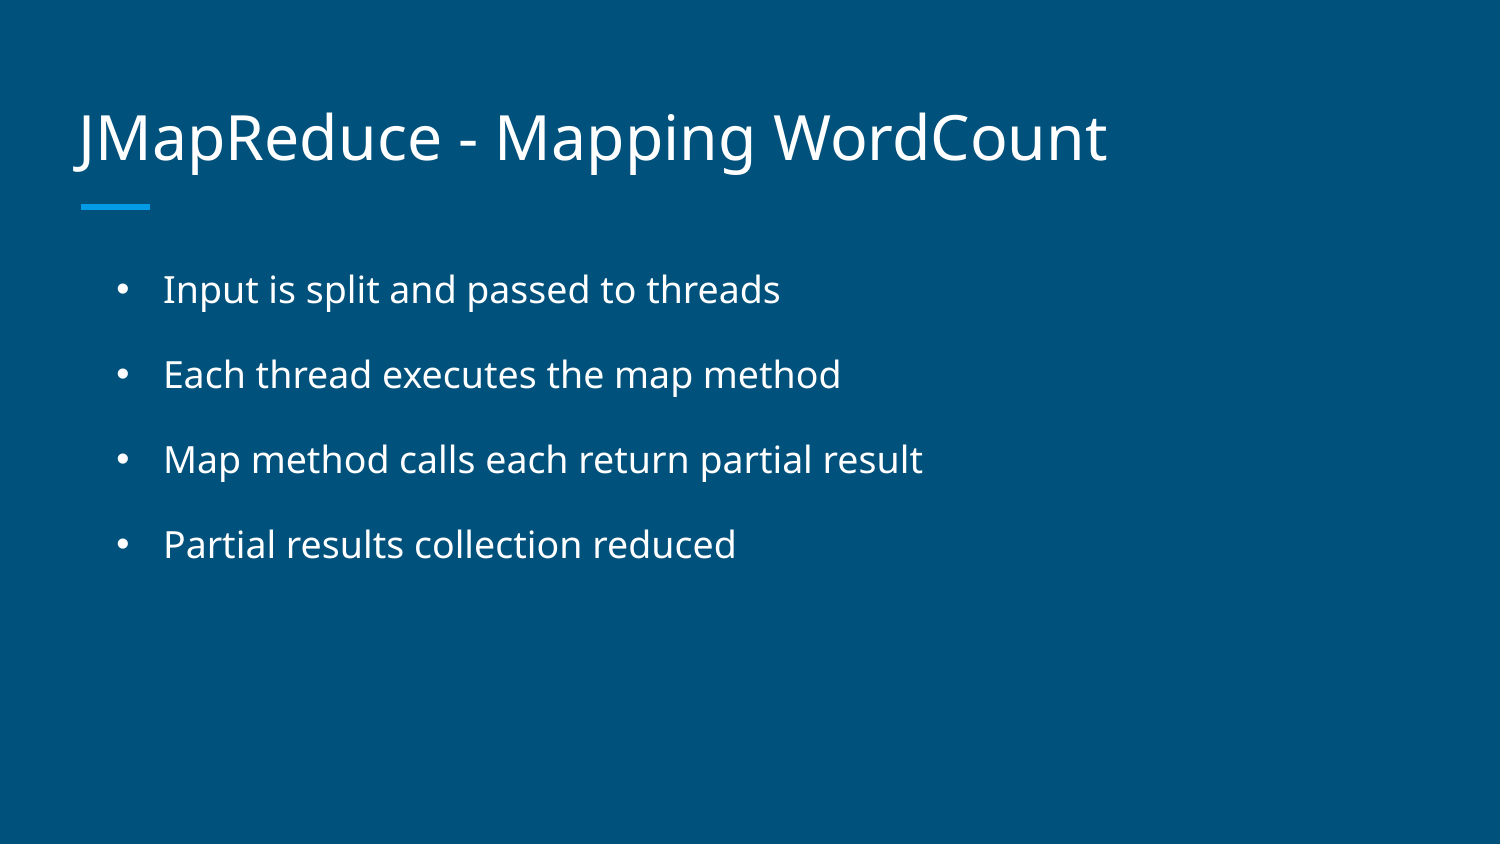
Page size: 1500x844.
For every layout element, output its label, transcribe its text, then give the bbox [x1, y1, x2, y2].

title JMapReduce - Mapping WordCount [63, 75, 1437, 188]
list Input is split and passed to threads Each thread executes the map method Map method calls each return partial result Partial results collection reduced [63, 244, 1437, 750]
